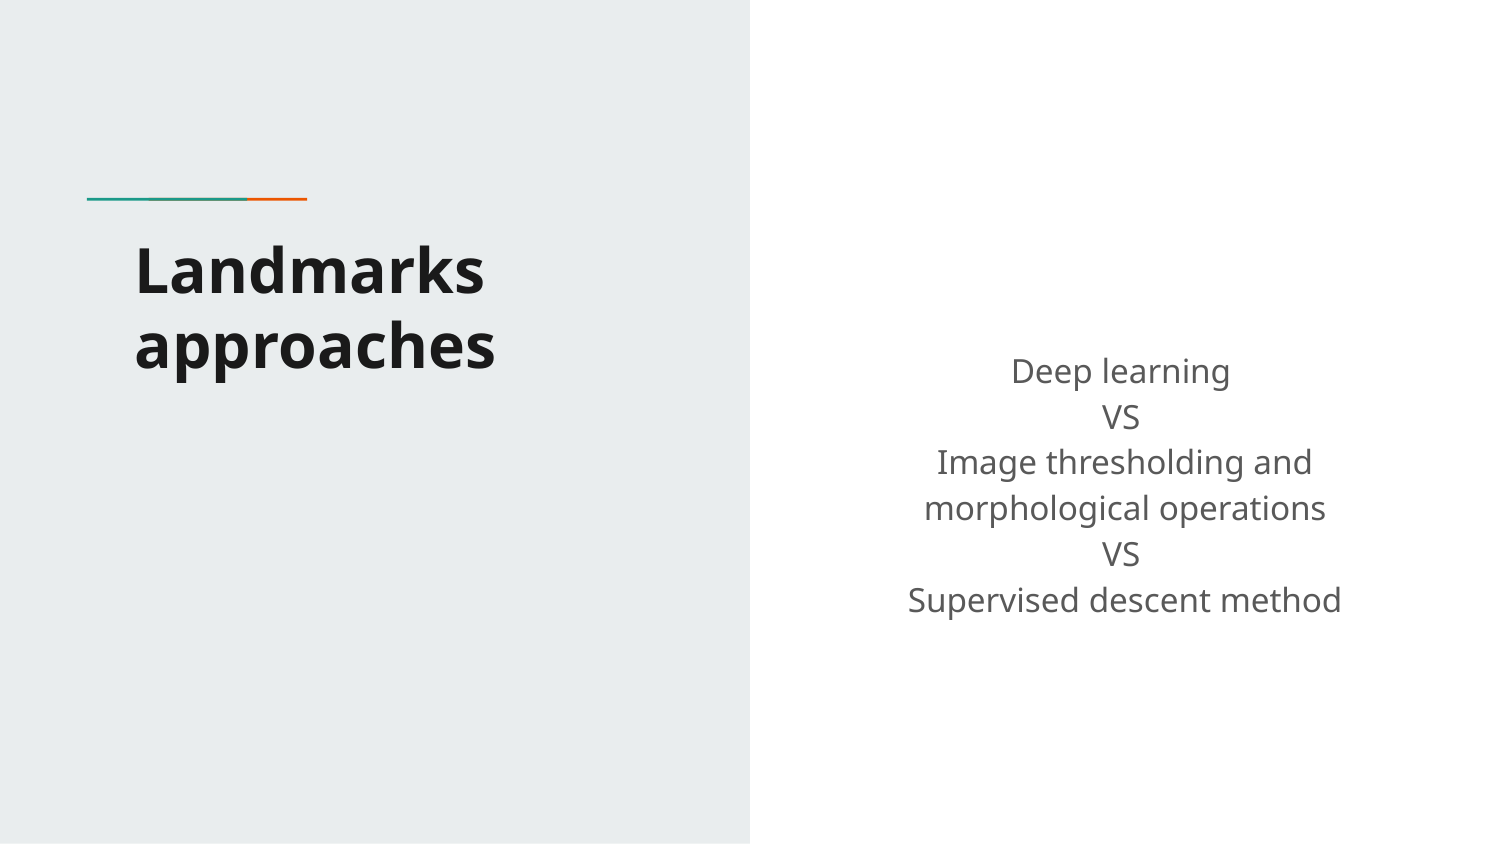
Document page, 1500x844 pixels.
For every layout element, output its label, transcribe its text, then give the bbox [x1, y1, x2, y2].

title Landmarks approaches [119, 216, 662, 494]
list Deep learning VS Image thresholding and morphological operations VS Supervised descent method [848, 221, 1403, 719]
